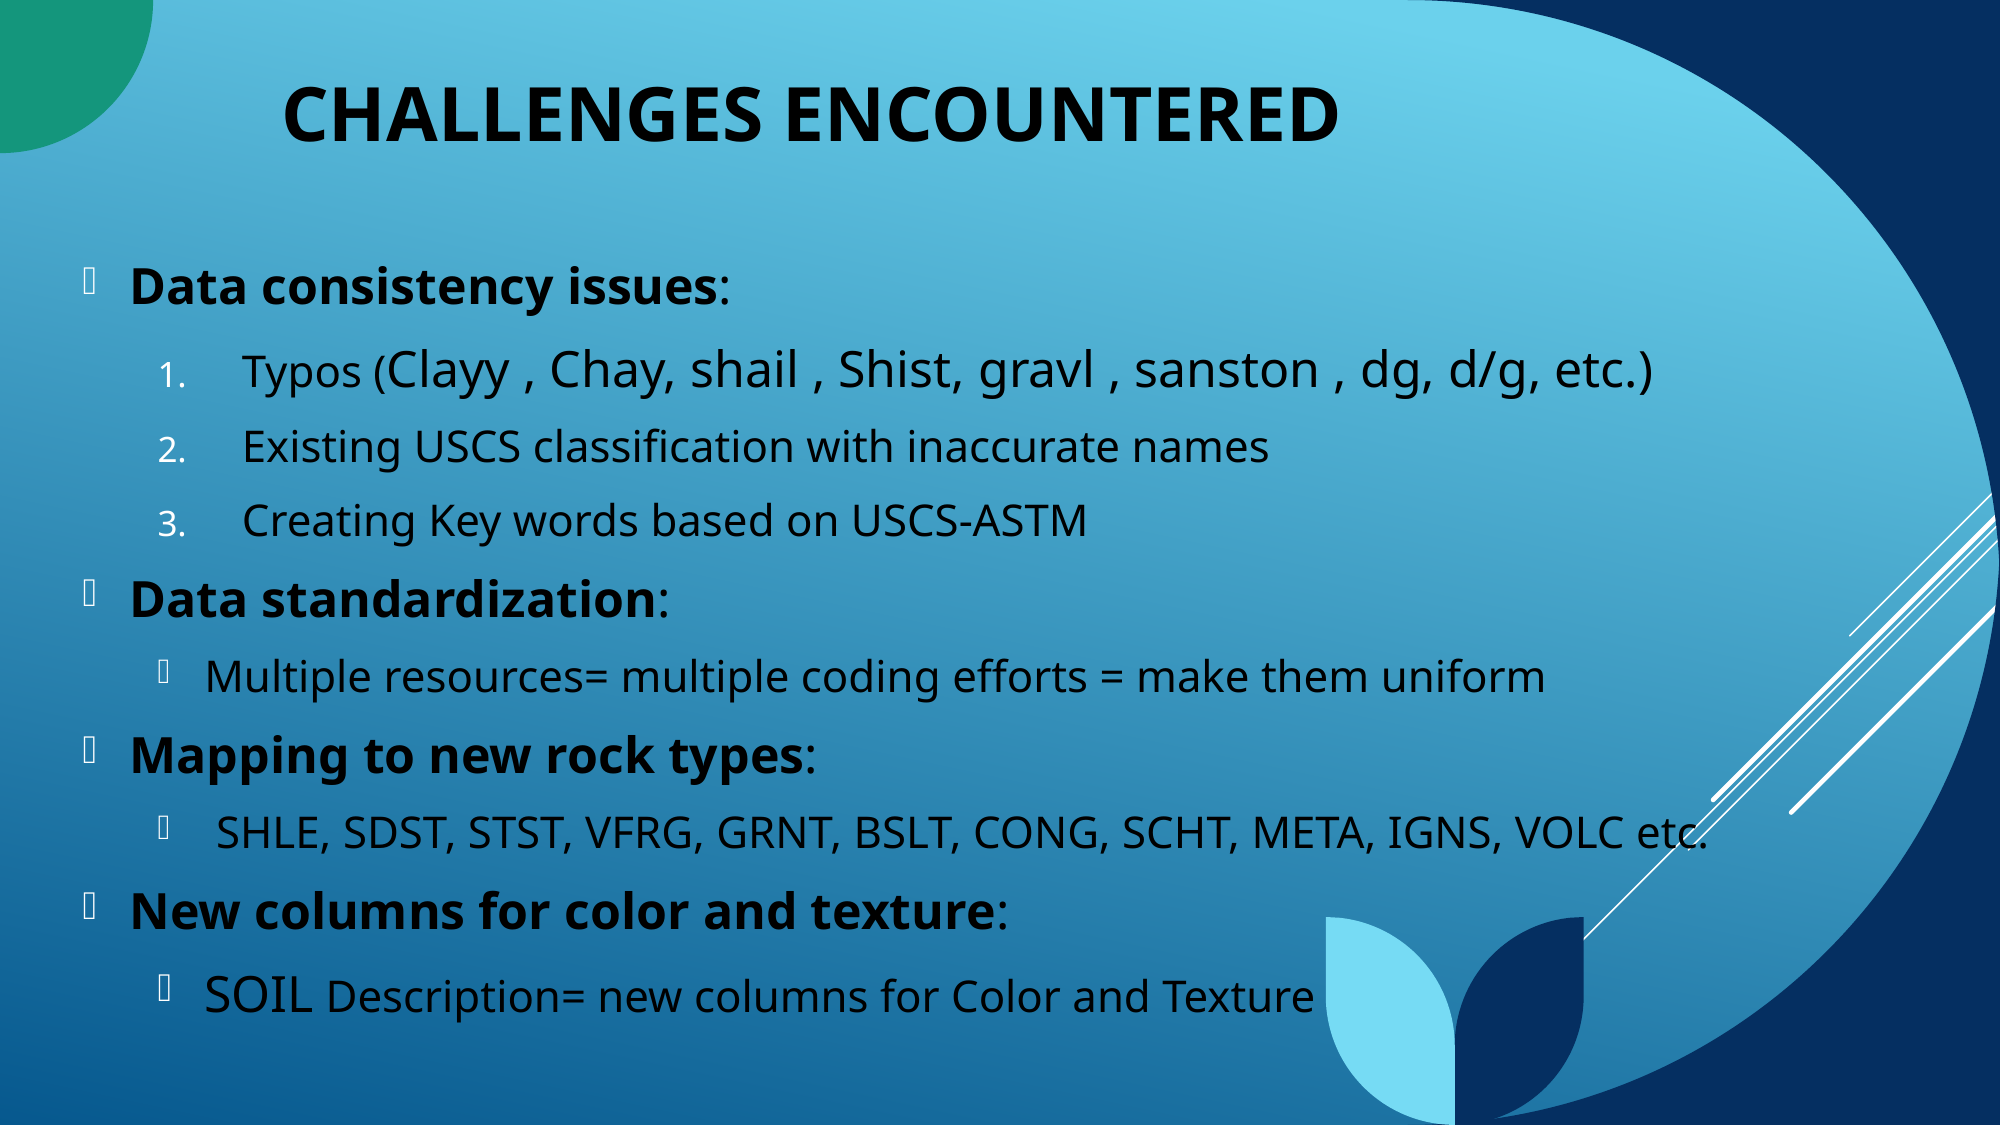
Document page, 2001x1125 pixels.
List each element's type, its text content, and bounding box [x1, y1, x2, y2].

list Data consistency issues: Typos (Clayy , Chay, shail , Shist, gravl , sanston , dg, d/g, etc.) Existing USCS classification with inaccurate names Creating Key words based on USCS-ASTM Data standardization: Multiple resources= multiple coding efforts = make them uniform Mapping to new rock types: SHLE, SDST, STST, VFRG, GRNT, BSLT, CONG, SCHT, META, IGNS, VOLC etc. New columns for color and texture: SOIL Description= new columns for Color and Texture [67, 247, 1780, 1098]
title Challenges Encountered [266, 0, 1667, 235]
